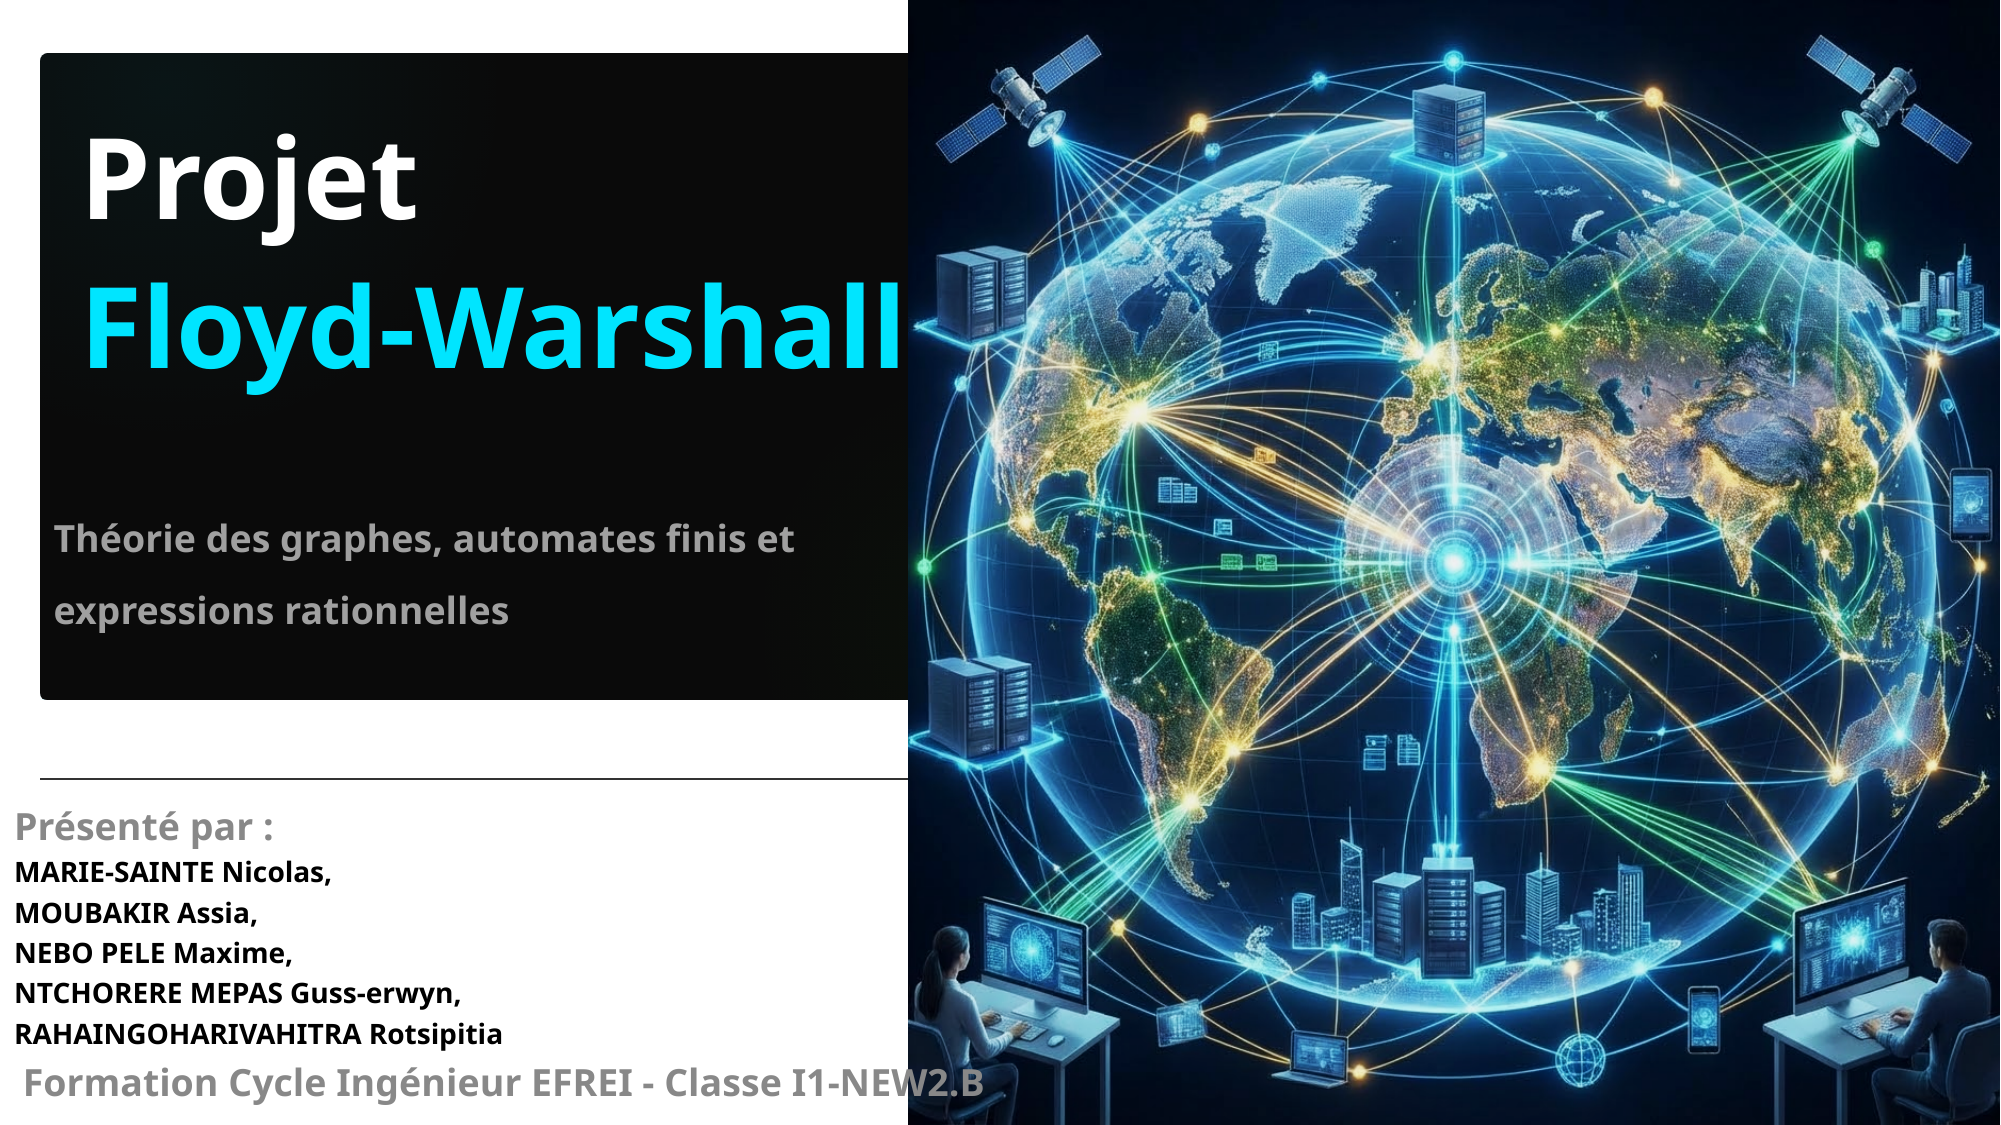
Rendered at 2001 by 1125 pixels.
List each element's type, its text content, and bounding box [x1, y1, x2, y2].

text_box Présenté par : MARIE-SAINTE Nicolas, MOUBAKIR Assia, NEBO PELE Maxime, NTCHORERE MEPAS Guss-erwyn, RAHAINGOHARIVAHITRA Rotsipitia Formation Cycle Ingénieur EFREI - Classe I1-NEW2.B [14, 793, 902, 1105]
picture [39, 0, 2000, 1125]
